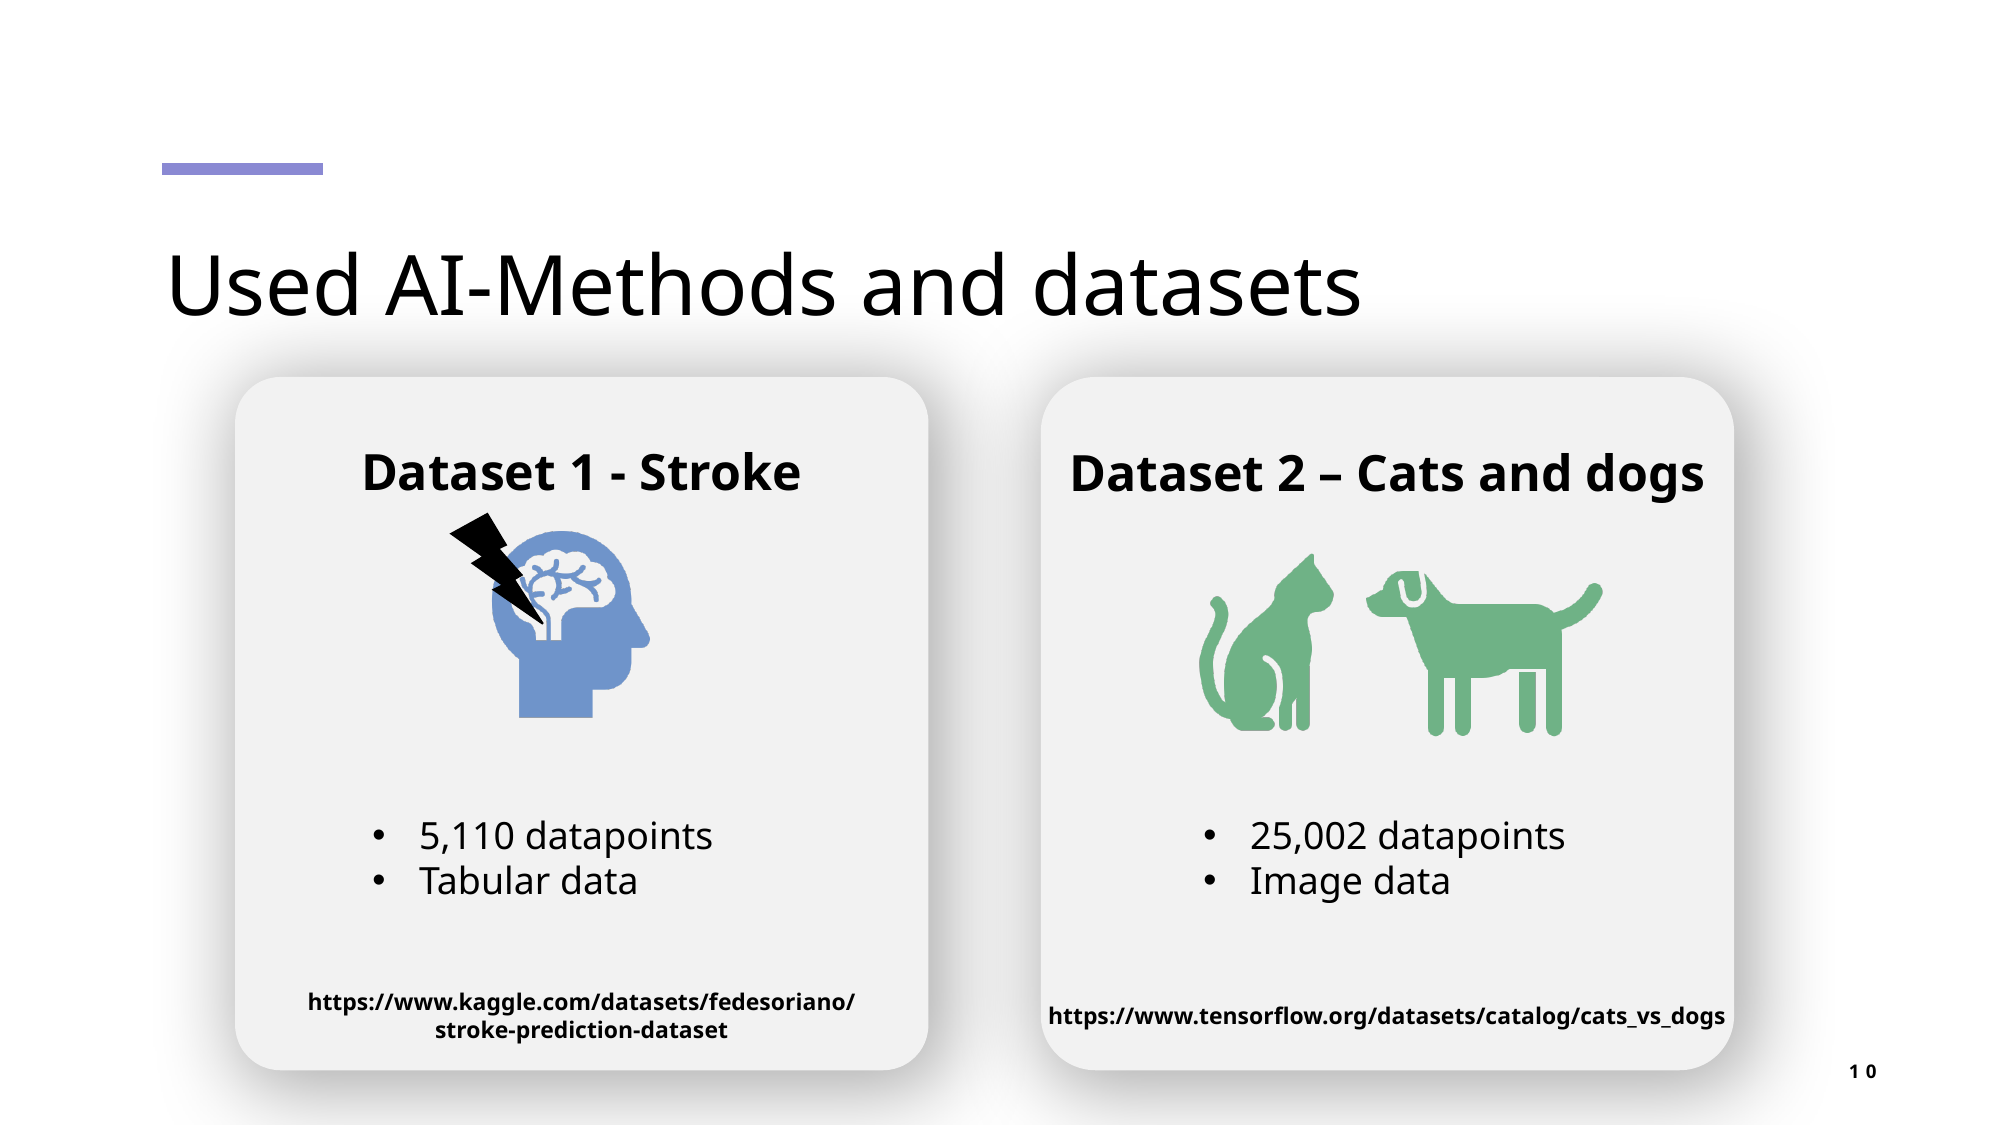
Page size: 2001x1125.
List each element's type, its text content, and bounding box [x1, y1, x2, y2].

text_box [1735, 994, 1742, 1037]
slide_number 10 [1774, 1042, 1892, 1103]
title Used AI-Methods and datasets [150, 224, 1850, 441]
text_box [1040, 376, 1735, 1071]
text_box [235, 376, 929, 1071]
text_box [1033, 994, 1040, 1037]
